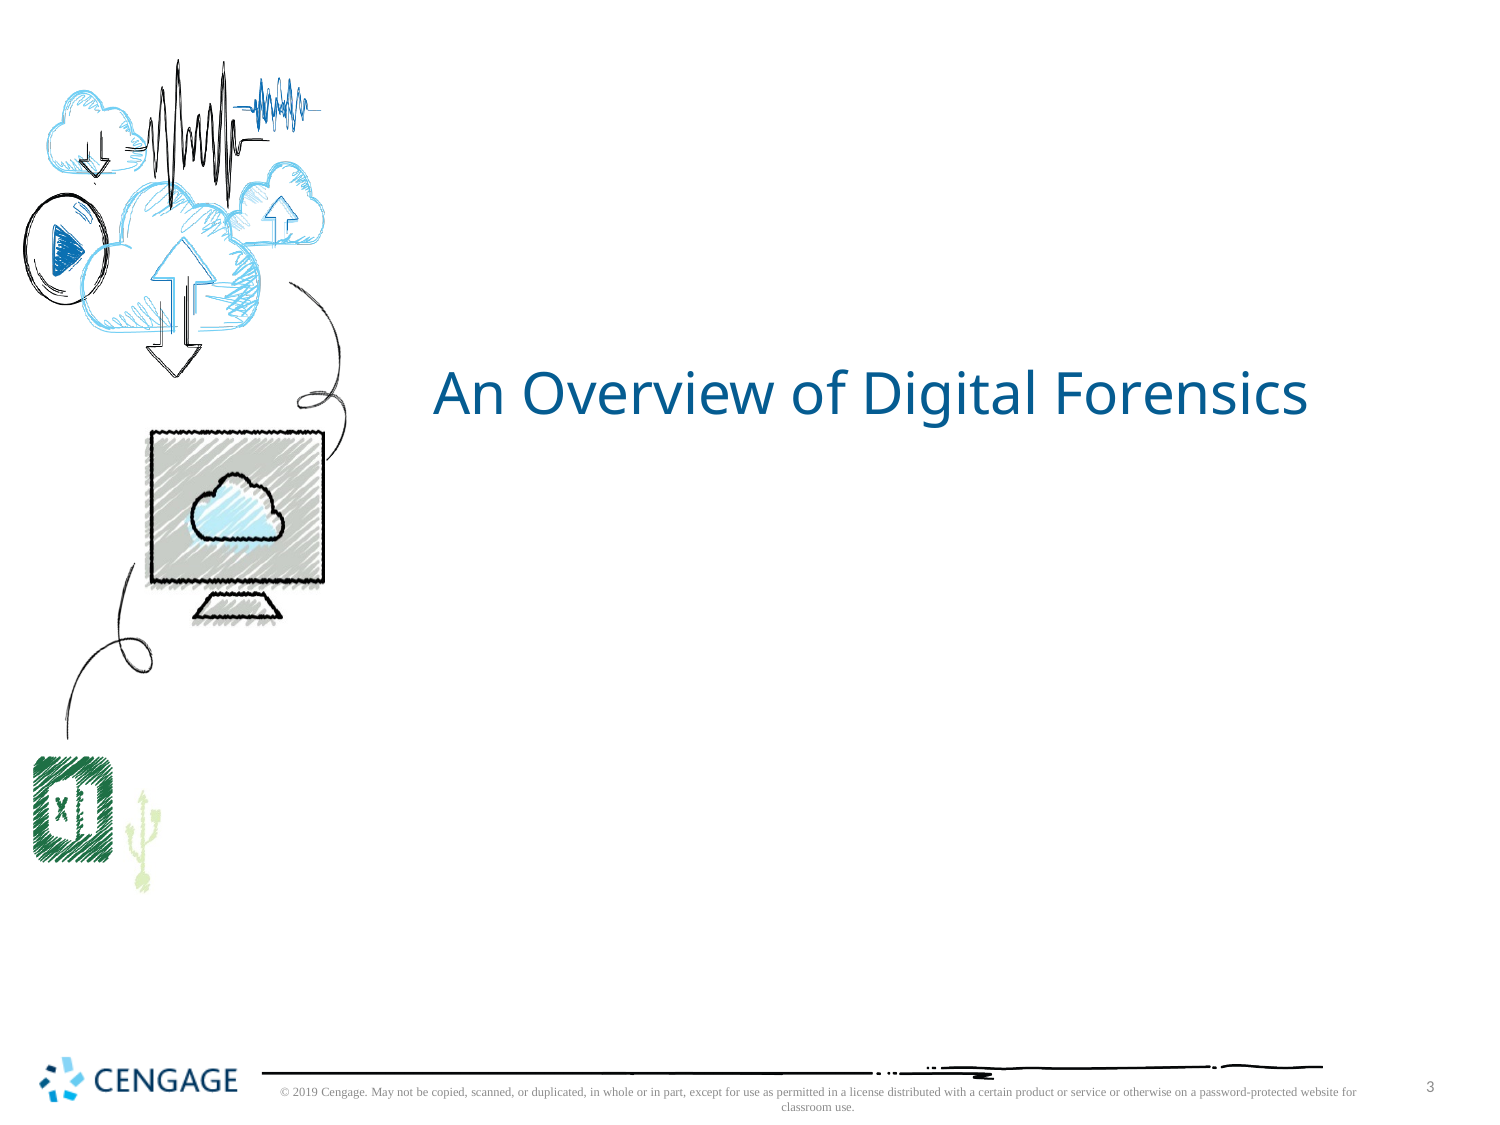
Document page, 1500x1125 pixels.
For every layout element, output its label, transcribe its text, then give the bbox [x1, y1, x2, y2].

picture [19, 1043, 250, 1115]
title An Overview of Digital Forensics [433, 365, 1446, 428]
footer © 2019 Cengage. May not be copied, scanned, or duplicated, in whole or in part, except for use as permitted in a license distributed with a certain product or service or otherwise on a password-protected website for classroom use. [261, 1079, 1375, 1120]
picture [12, 59, 401, 739]
picture [23, 743, 163, 895]
picture [261, 1064, 1323, 1079]
